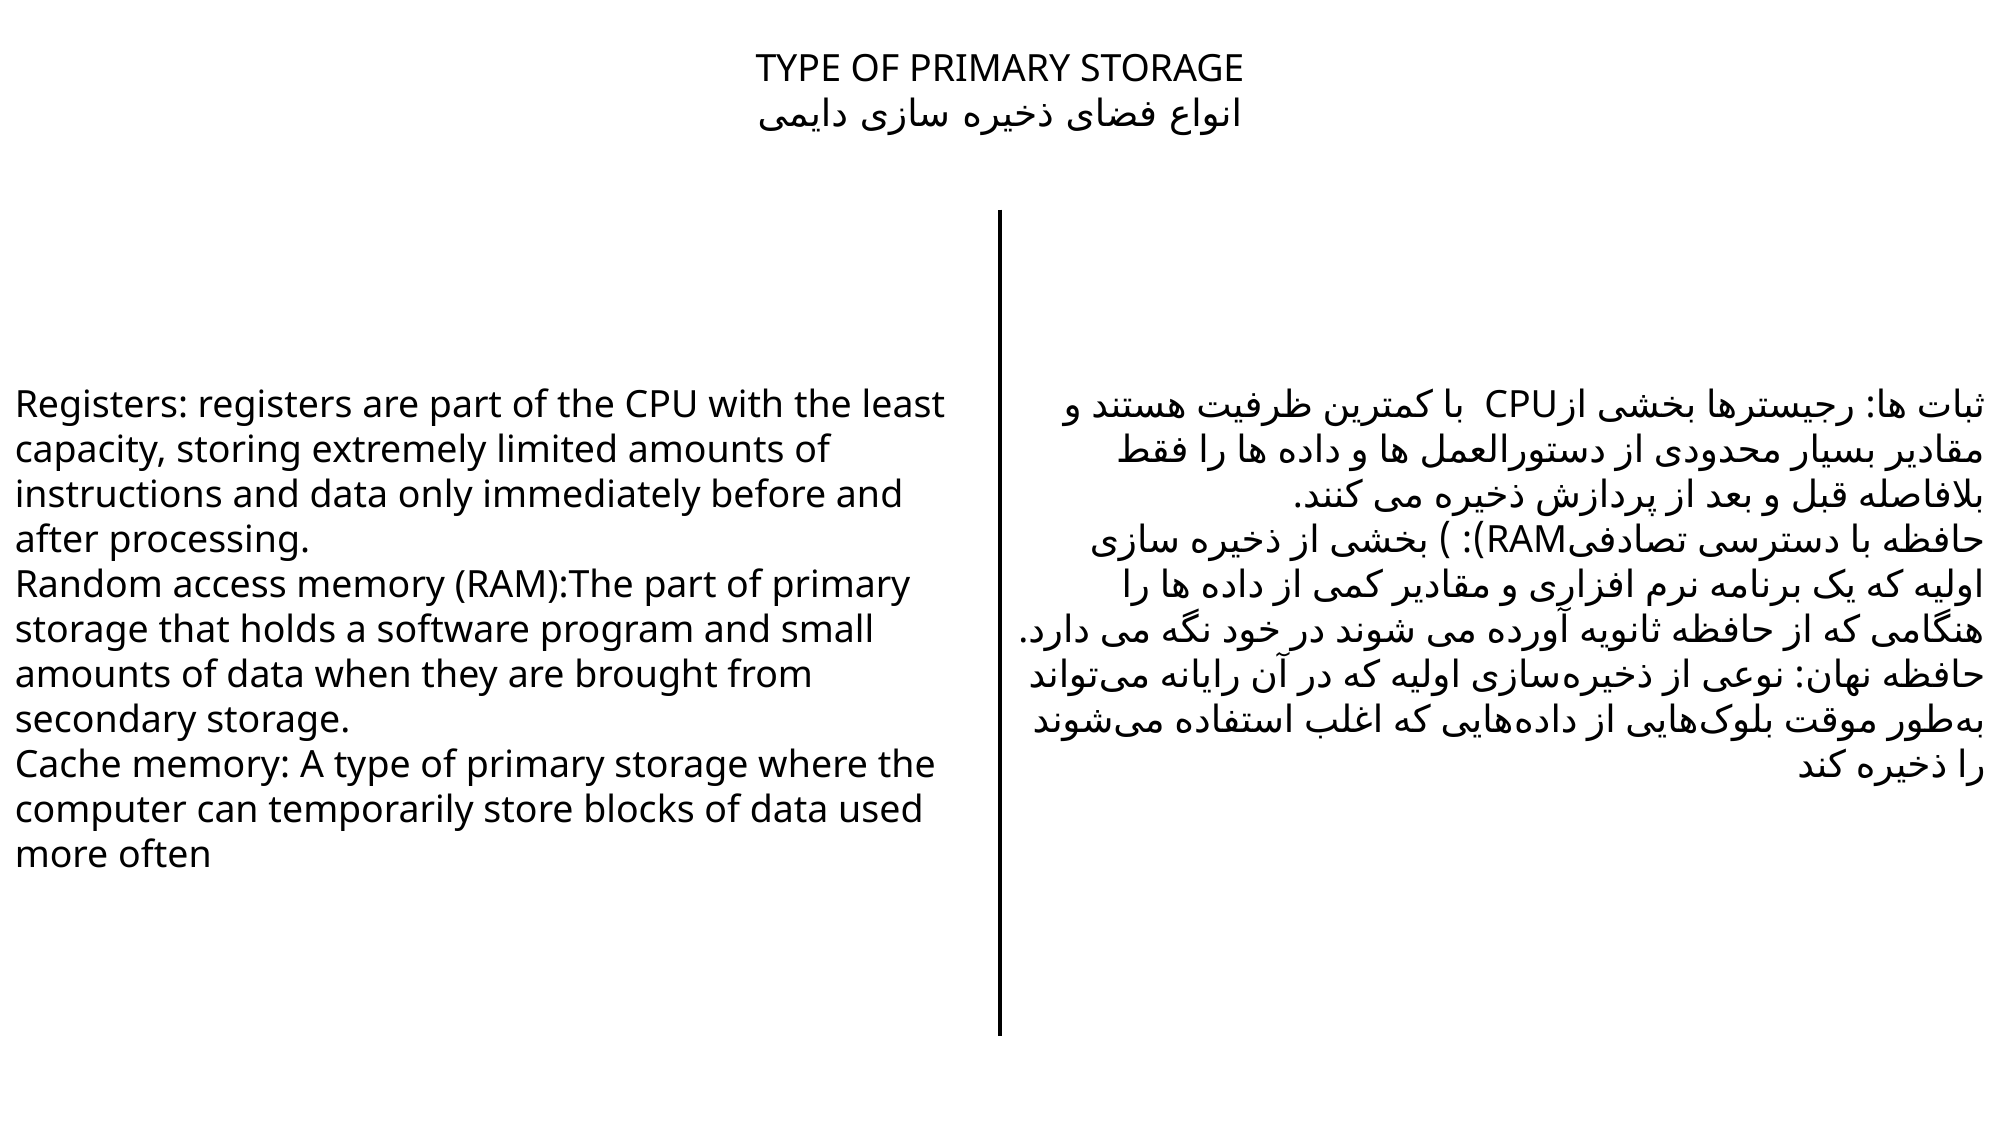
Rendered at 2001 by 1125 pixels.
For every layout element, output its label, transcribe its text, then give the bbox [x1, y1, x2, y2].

text_box Registers: registers are part of the CPU with the least capacity, storing extremely limited amounts of instructions and data only immediately before and after processing. Random access memory (RAM):The part of primary storage that holds a software program and small amounts of data when they are brought from secondary storage. Cache memory: A type of primary storage where the computer can temporarily store blocks of data used more often [0, 373, 999, 883]
text_box ثبات ها: رجیسترها بخشی ازCPU با کمترین ظرفیت هستند و مقادیر بسیار محدودی از دستورالعمل ها و داده ها را فقط بلافاصله قبل و بعد از پردازش ذخیره می کنند. حافظه با دسترسی تصادفیRAM): ) بخشی از ذخیره سازی اولیه که یک برنامه نرم افزاری و مقادیر کمی از داده ها را هنگامی که از حافظه ثانویه آورده می شوند در خود نگه می دارد. حافظه نهان: نوعی از ذخیره‌سازی اولیه که در آن رایانه می‌تواند به‌طور موقت بلوک‌هایی از داده‌هایی که اغلب استفاده می‌شوند را ذخیره کند [1001, 373, 2000, 793]
text_box TYPE OF PRIMARY STORAGE انواع فضای ذخیره سازی دایمی [0, 36, 2000, 142]
